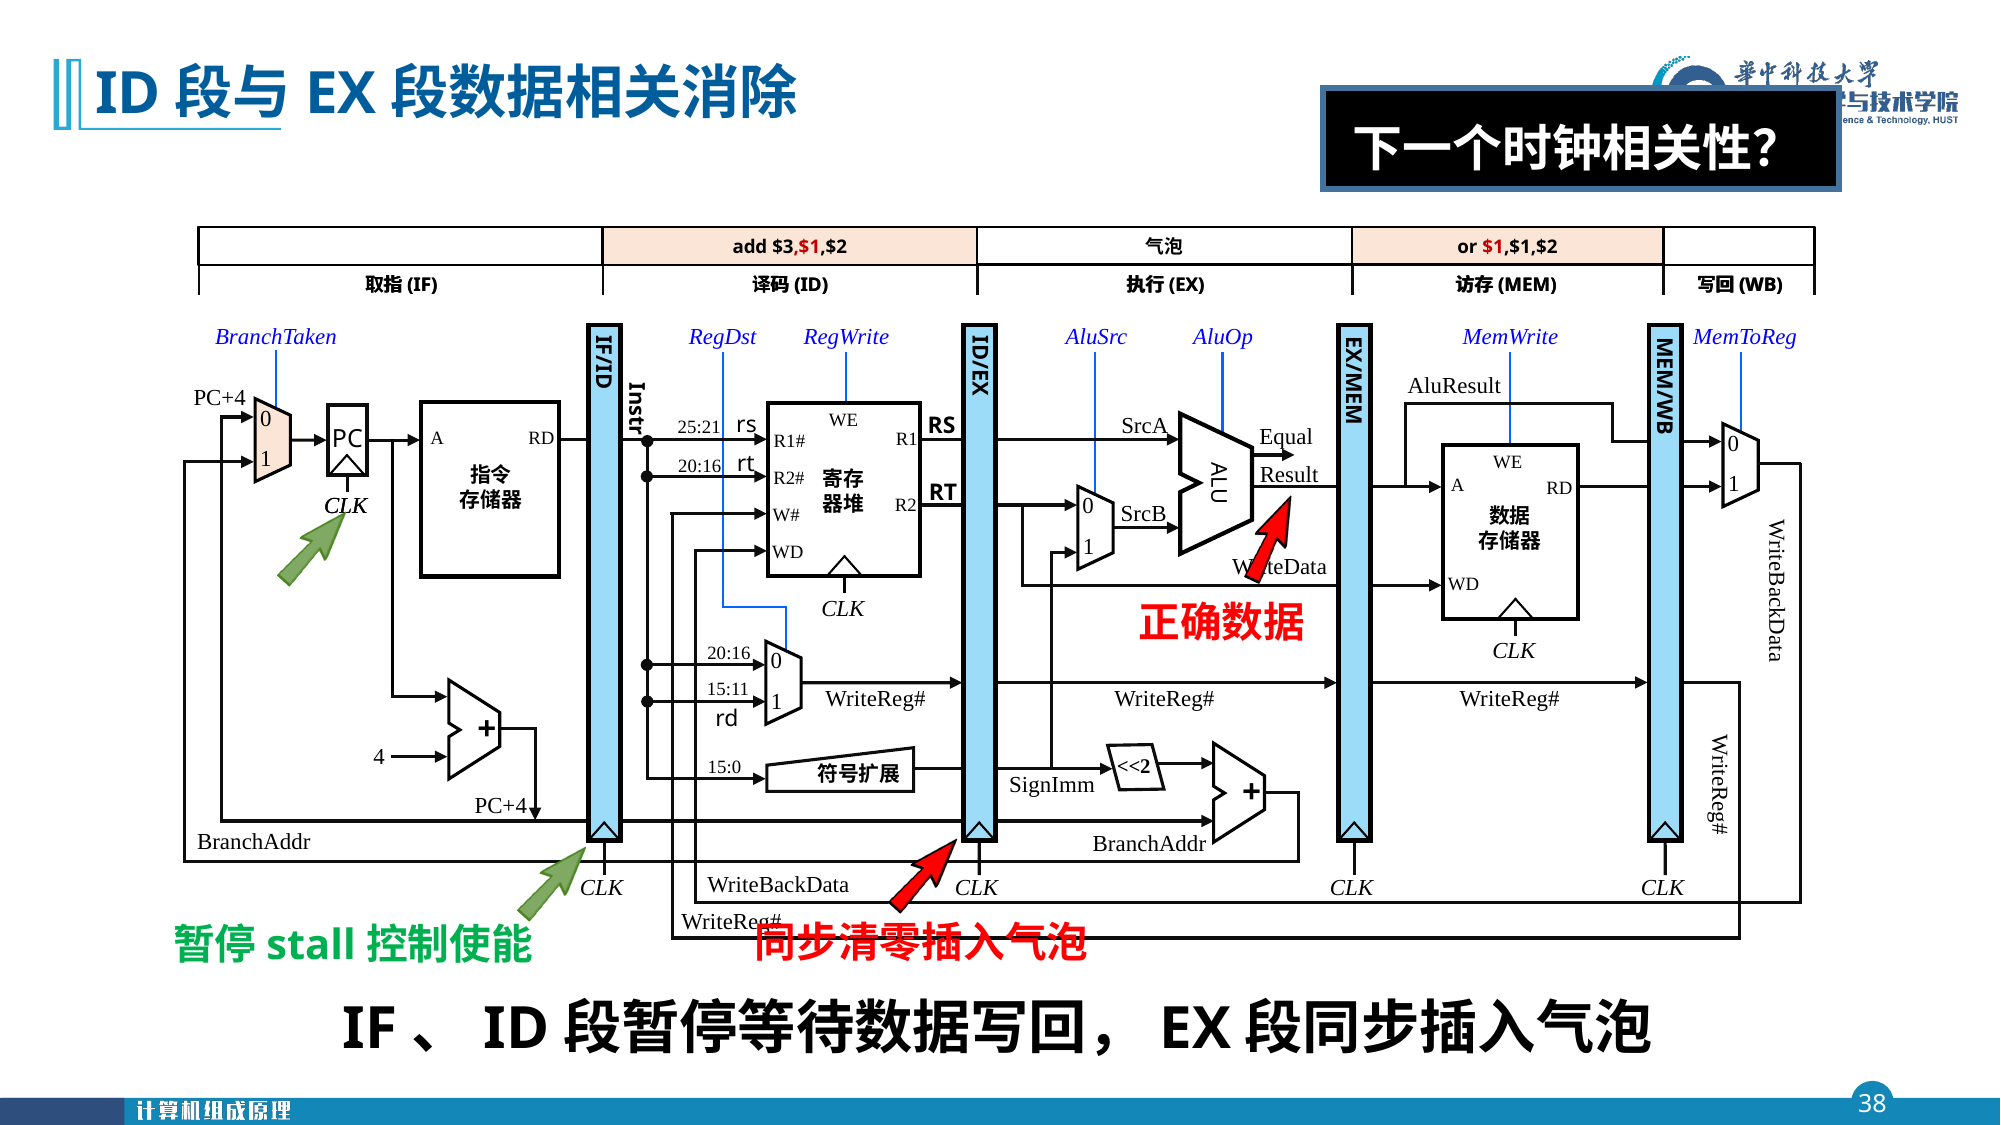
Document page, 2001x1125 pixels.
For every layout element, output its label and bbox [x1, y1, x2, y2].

text_box [327, 983, 1668, 1068]
picture [1805, 56, 1958, 130]
title [80, 43, 1805, 146]
text_box [168, 314, 1801, 977]
text_box [198, 227, 1815, 305]
text_box [1262, 79, 1946, 190]
